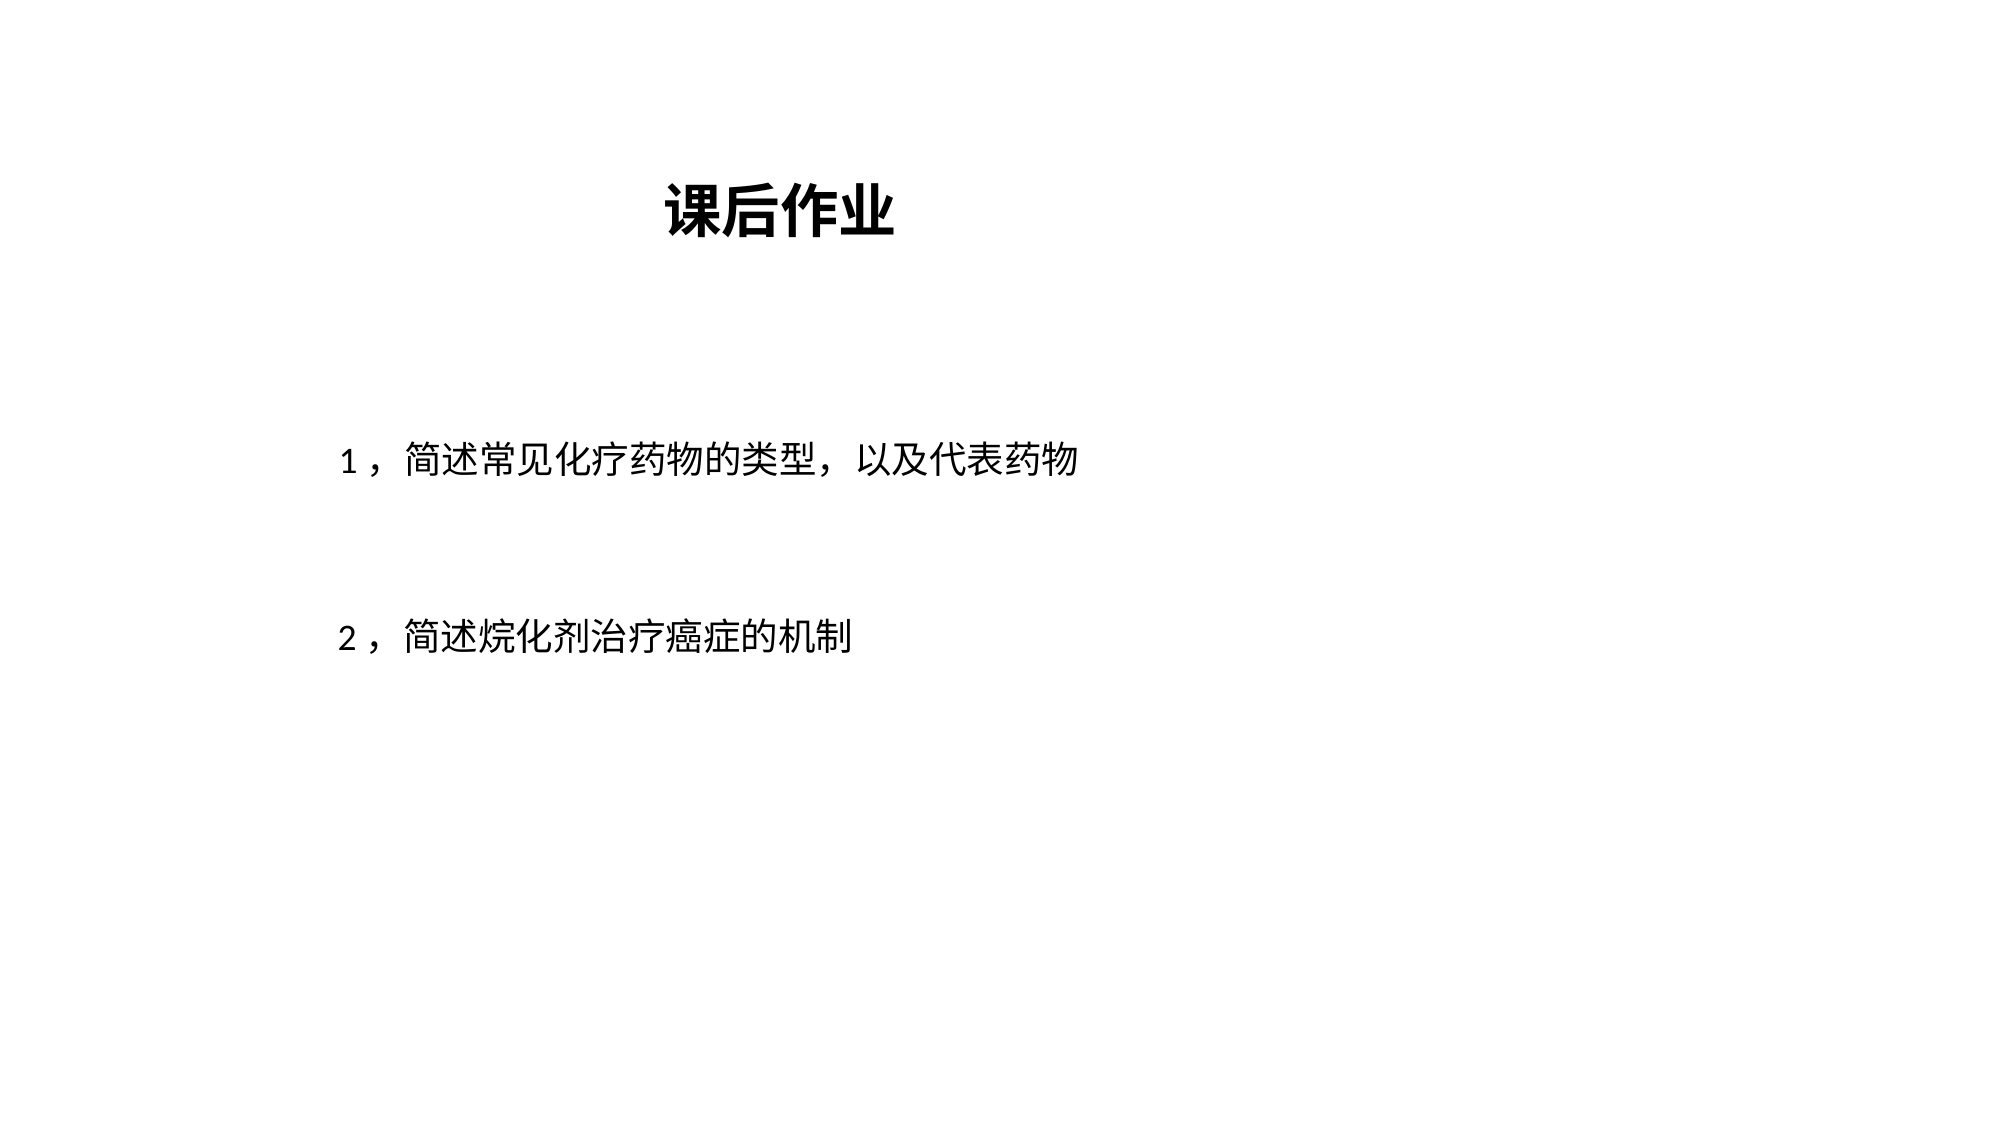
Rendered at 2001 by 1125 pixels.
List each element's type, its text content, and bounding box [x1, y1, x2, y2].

text_box 2，简述烷化剂治疗癌症的机制 [322, 605, 868, 666]
text_box 1，简述常见化疗药物的类型，以及代表药物 [323, 428, 1094, 489]
text_box 课后作业 [648, 166, 912, 251]
